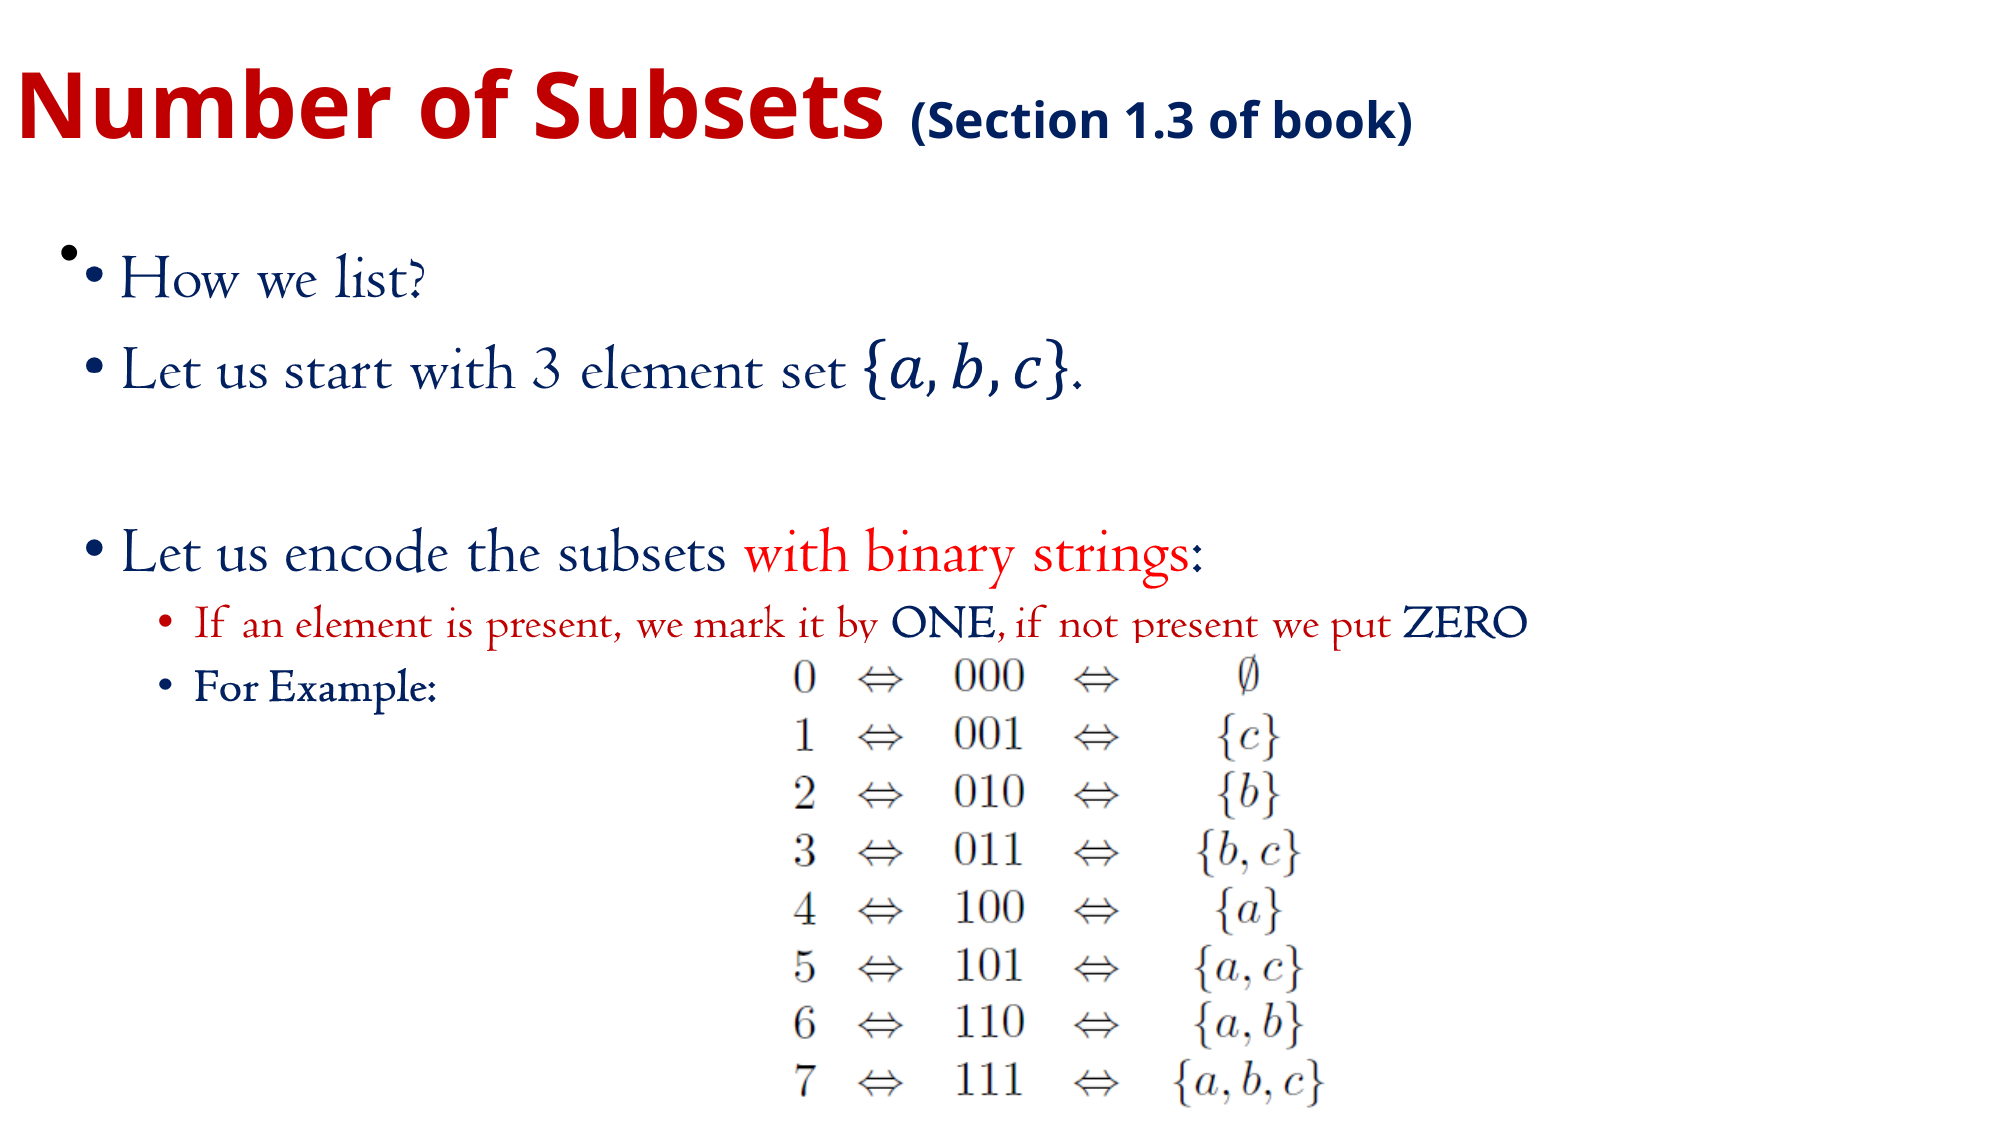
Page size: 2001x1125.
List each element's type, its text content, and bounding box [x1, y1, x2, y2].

picture [780, 643, 1334, 1125]
text_box Number of Subsets (Section 1.3 of book) [0, 0, 1725, 218]
text_box [44, 217, 1895, 1125]
